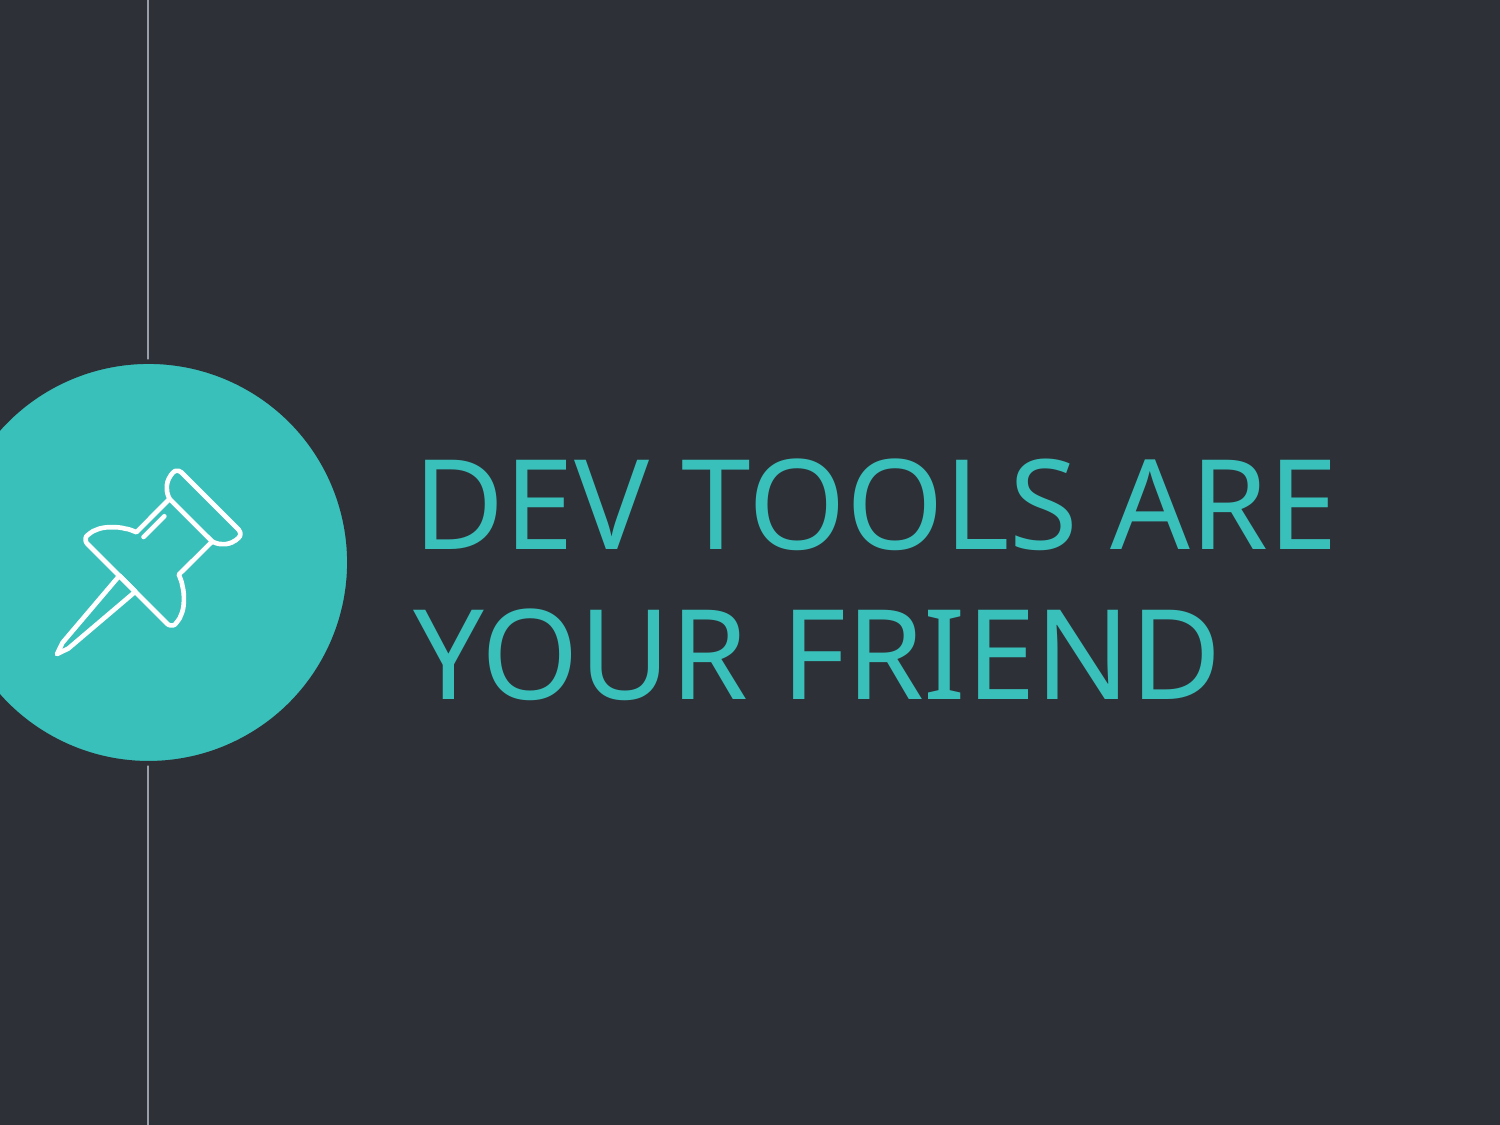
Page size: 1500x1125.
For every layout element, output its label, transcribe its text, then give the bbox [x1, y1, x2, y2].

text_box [56, 470, 241, 655]
title DEV TOOLS ARE YOUR FRIEND [398, 447, 1469, 702]
text_box [0, 361, 350, 764]
